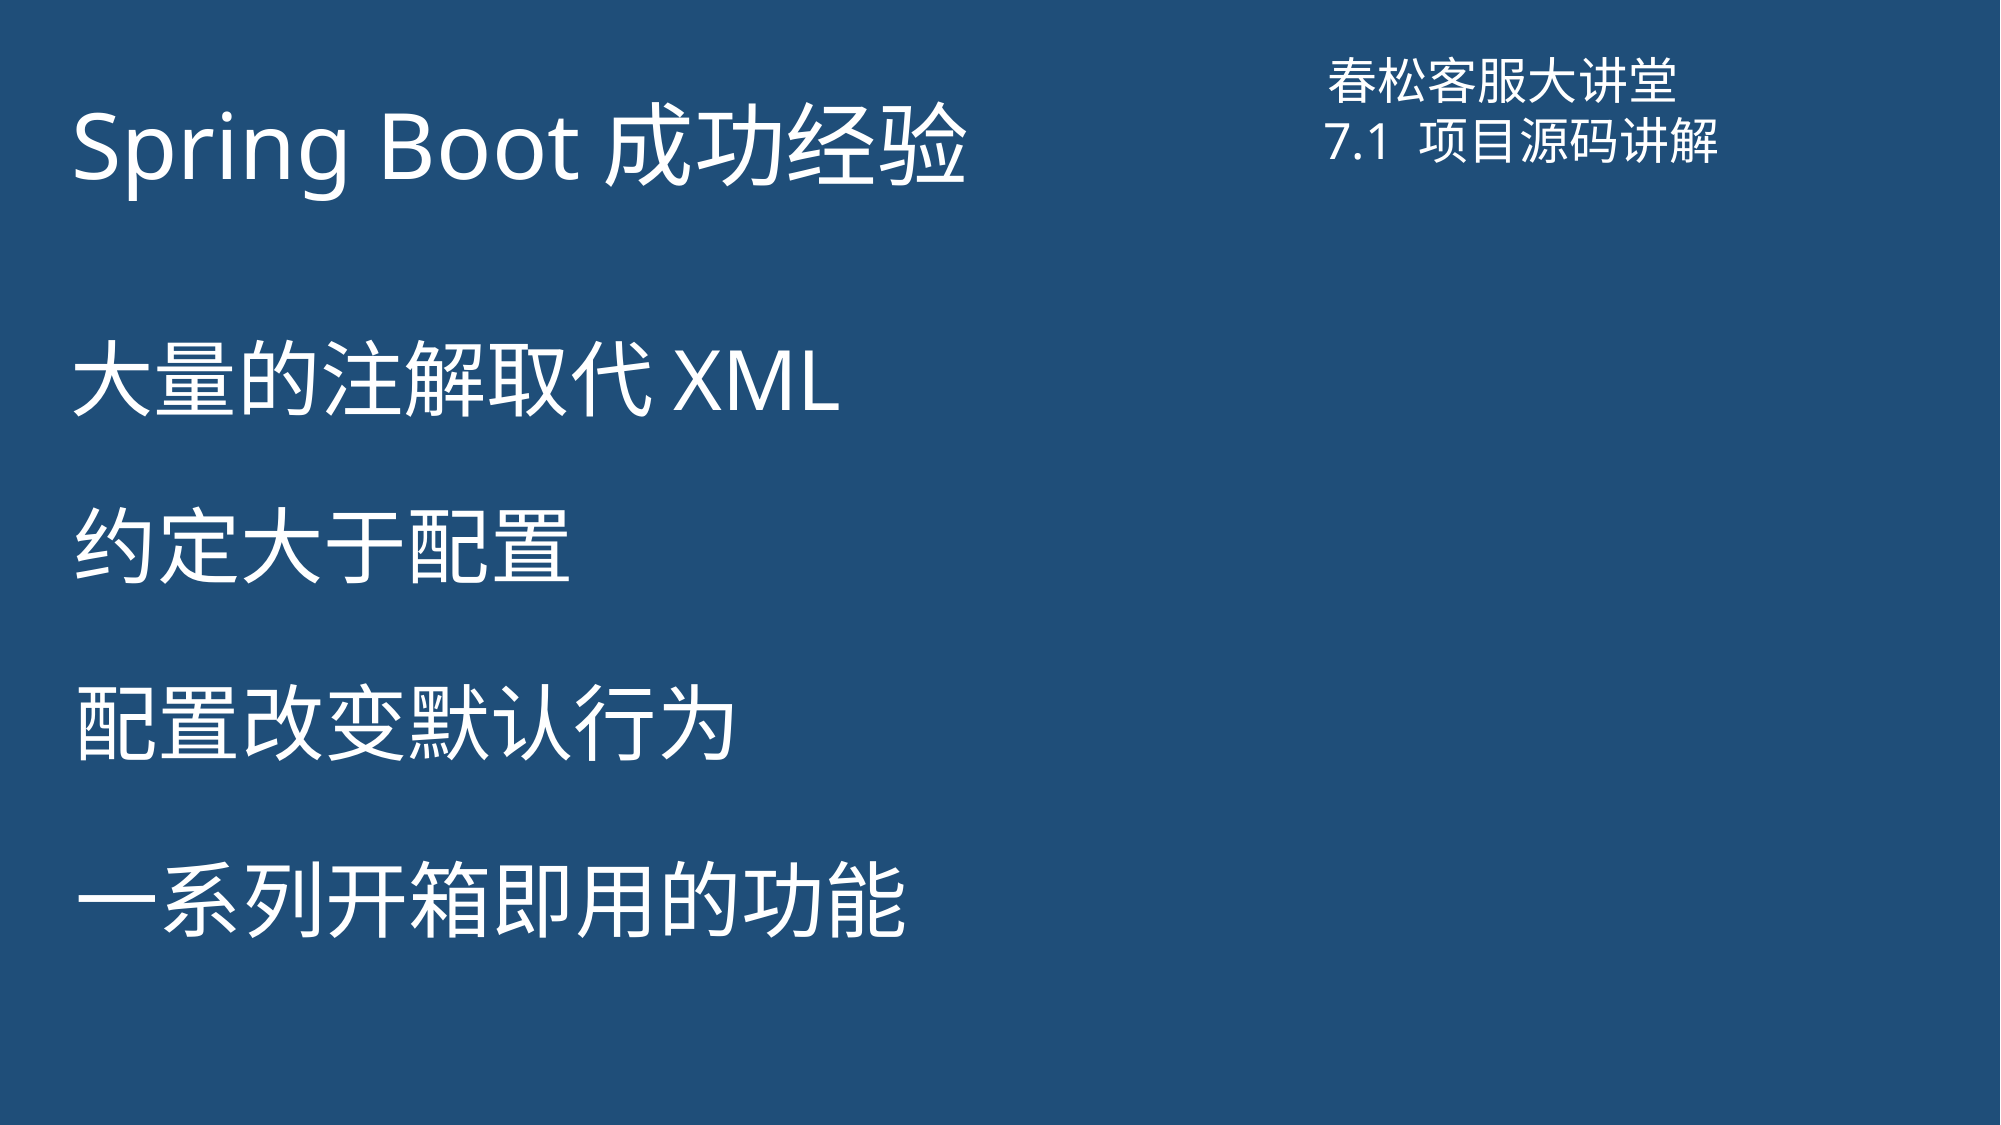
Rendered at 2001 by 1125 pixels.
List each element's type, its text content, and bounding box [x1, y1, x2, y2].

text_box 一系列开箱即用的功能 [61, 840, 924, 955]
text_box 春松客服大讲堂 [1313, 41, 1693, 117]
text_box 大量的注解取代XML [55, 319, 856, 434]
text_box 7.1 项目源码讲解 [1308, 102, 1734, 178]
text_box 约定大于配置 [59, 486, 589, 602]
title Spring Boot成功经验 [56, 41, 1136, 259]
text_box 配置改变默认行为 [60, 663, 756, 779]
